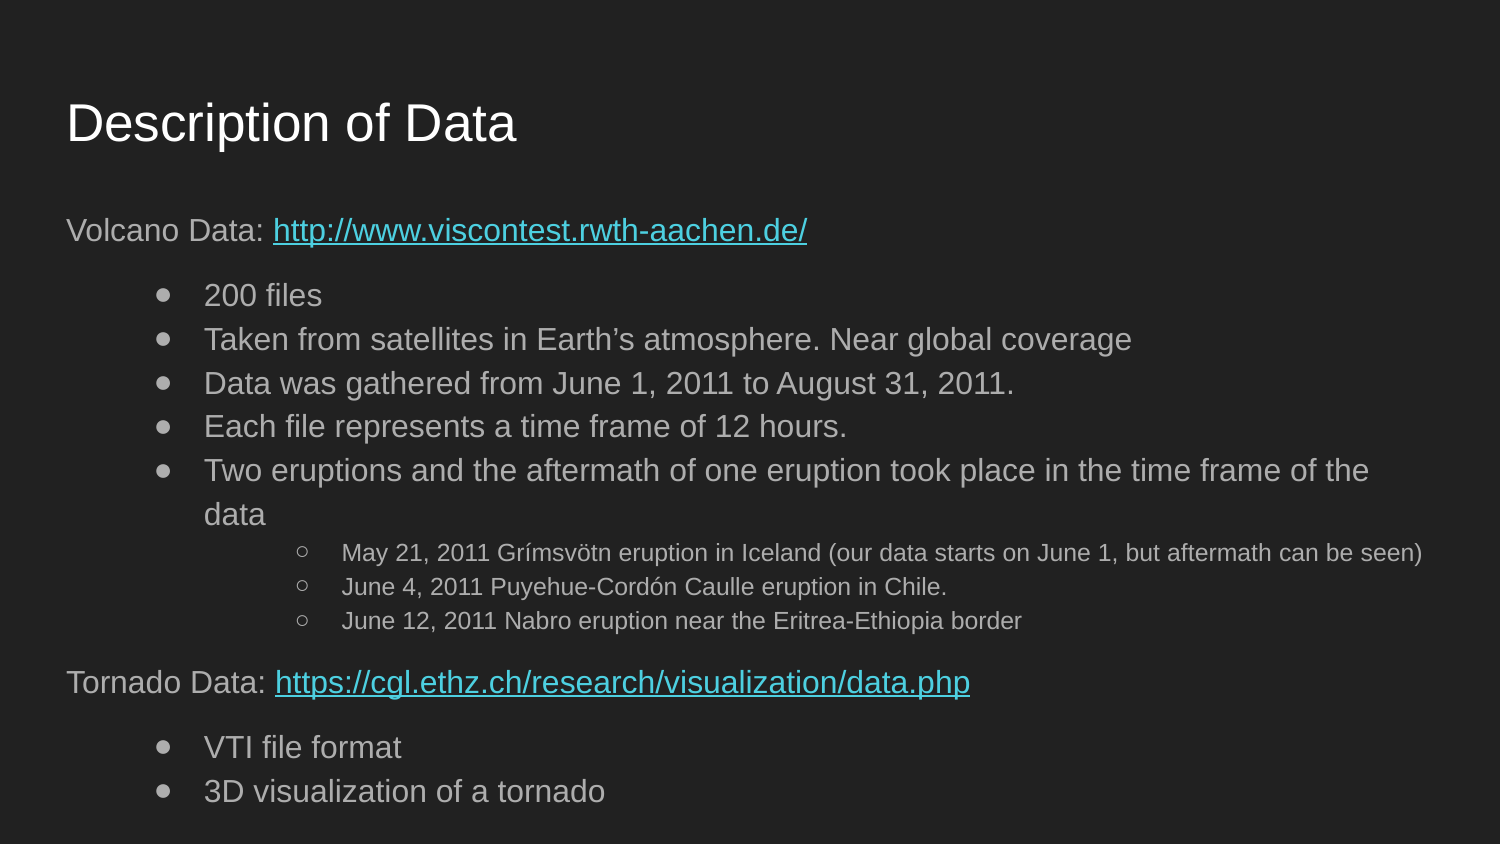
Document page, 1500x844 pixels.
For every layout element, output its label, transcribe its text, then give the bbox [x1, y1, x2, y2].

list Volcano Data: http://www.viscontest.rwth-aachen.de/ 200 files Taken from satellites in Earth’s atmosphere. Near global coverage Data was gathered from June 1, 2011 to August 31, 2011. Each file represents a time frame of 12 hours. Two eruptions and the aftermath of one eruption took place in the time frame of the data May 21, 2011 Grímsvötn eruption in Iceland (our data starts on June 1, but aftermath can be seen) June 4, 2011 Puyehue-Cordón Caulle eruption in Chile. June 12, 2011 Nabro eruption near the Eritrea-Ethiopia border Tornado Data: https://cgl.ethz.ch/research/visualization/data.php VTI file format 3D visualization of a tornado [51, 189, 1449, 833]
title Description of Data [51, 72, 1449, 167]
